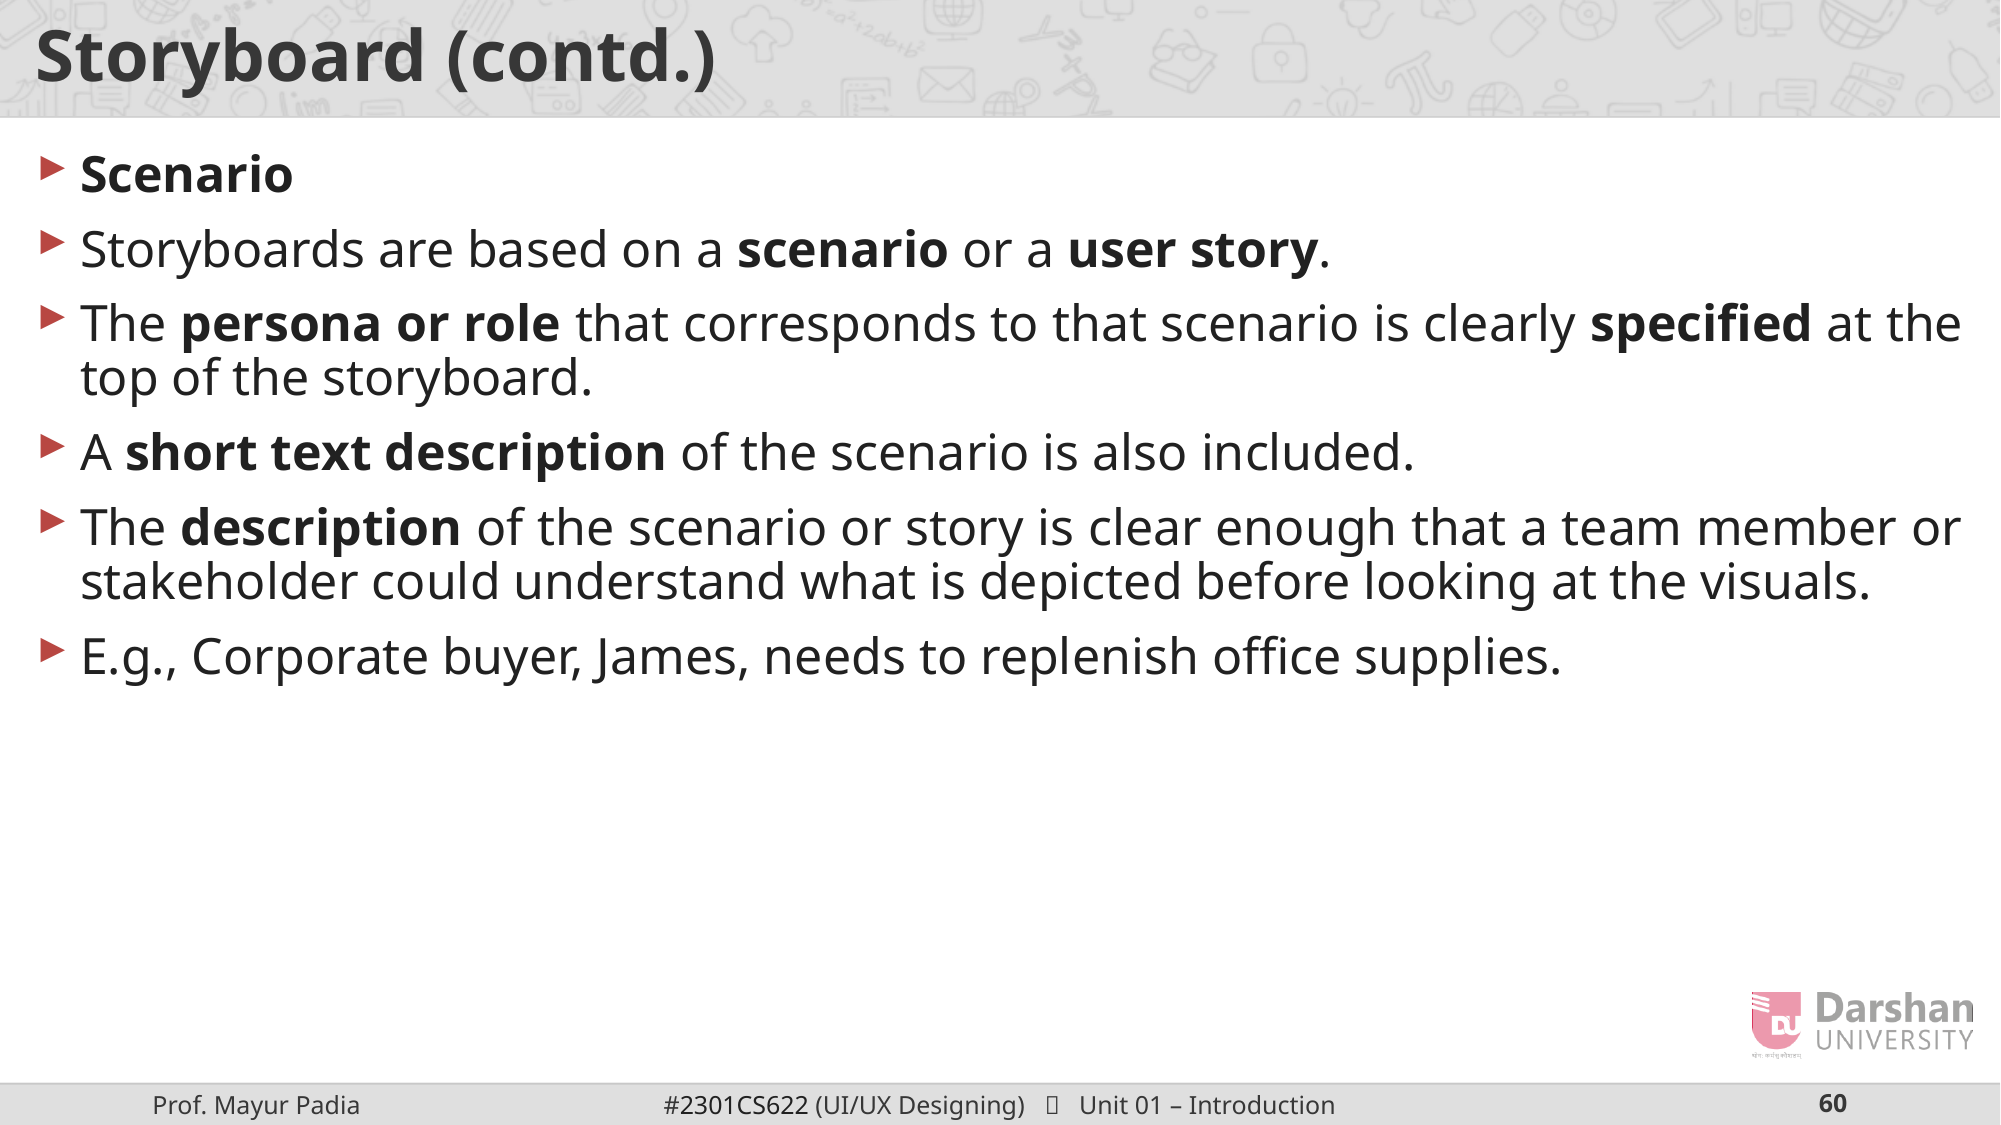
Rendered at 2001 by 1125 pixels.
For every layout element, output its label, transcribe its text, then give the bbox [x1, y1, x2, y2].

list Scenario Storyboards are based on a scenario or a user story. The persona or role that corresponds to that scenario is clearly specified at the top of the storyboard. A short text description of the scenario is also included. The description of the scenario or story is clear enough that a team member or stakeholder could understand what is depicted before looking at the visuals. E.g., Corporate buyer, James, needs to replenish office supplies. [21, 141, 1979, 1059]
title Storyboard (contd.) [0, 0, 2000, 117]
